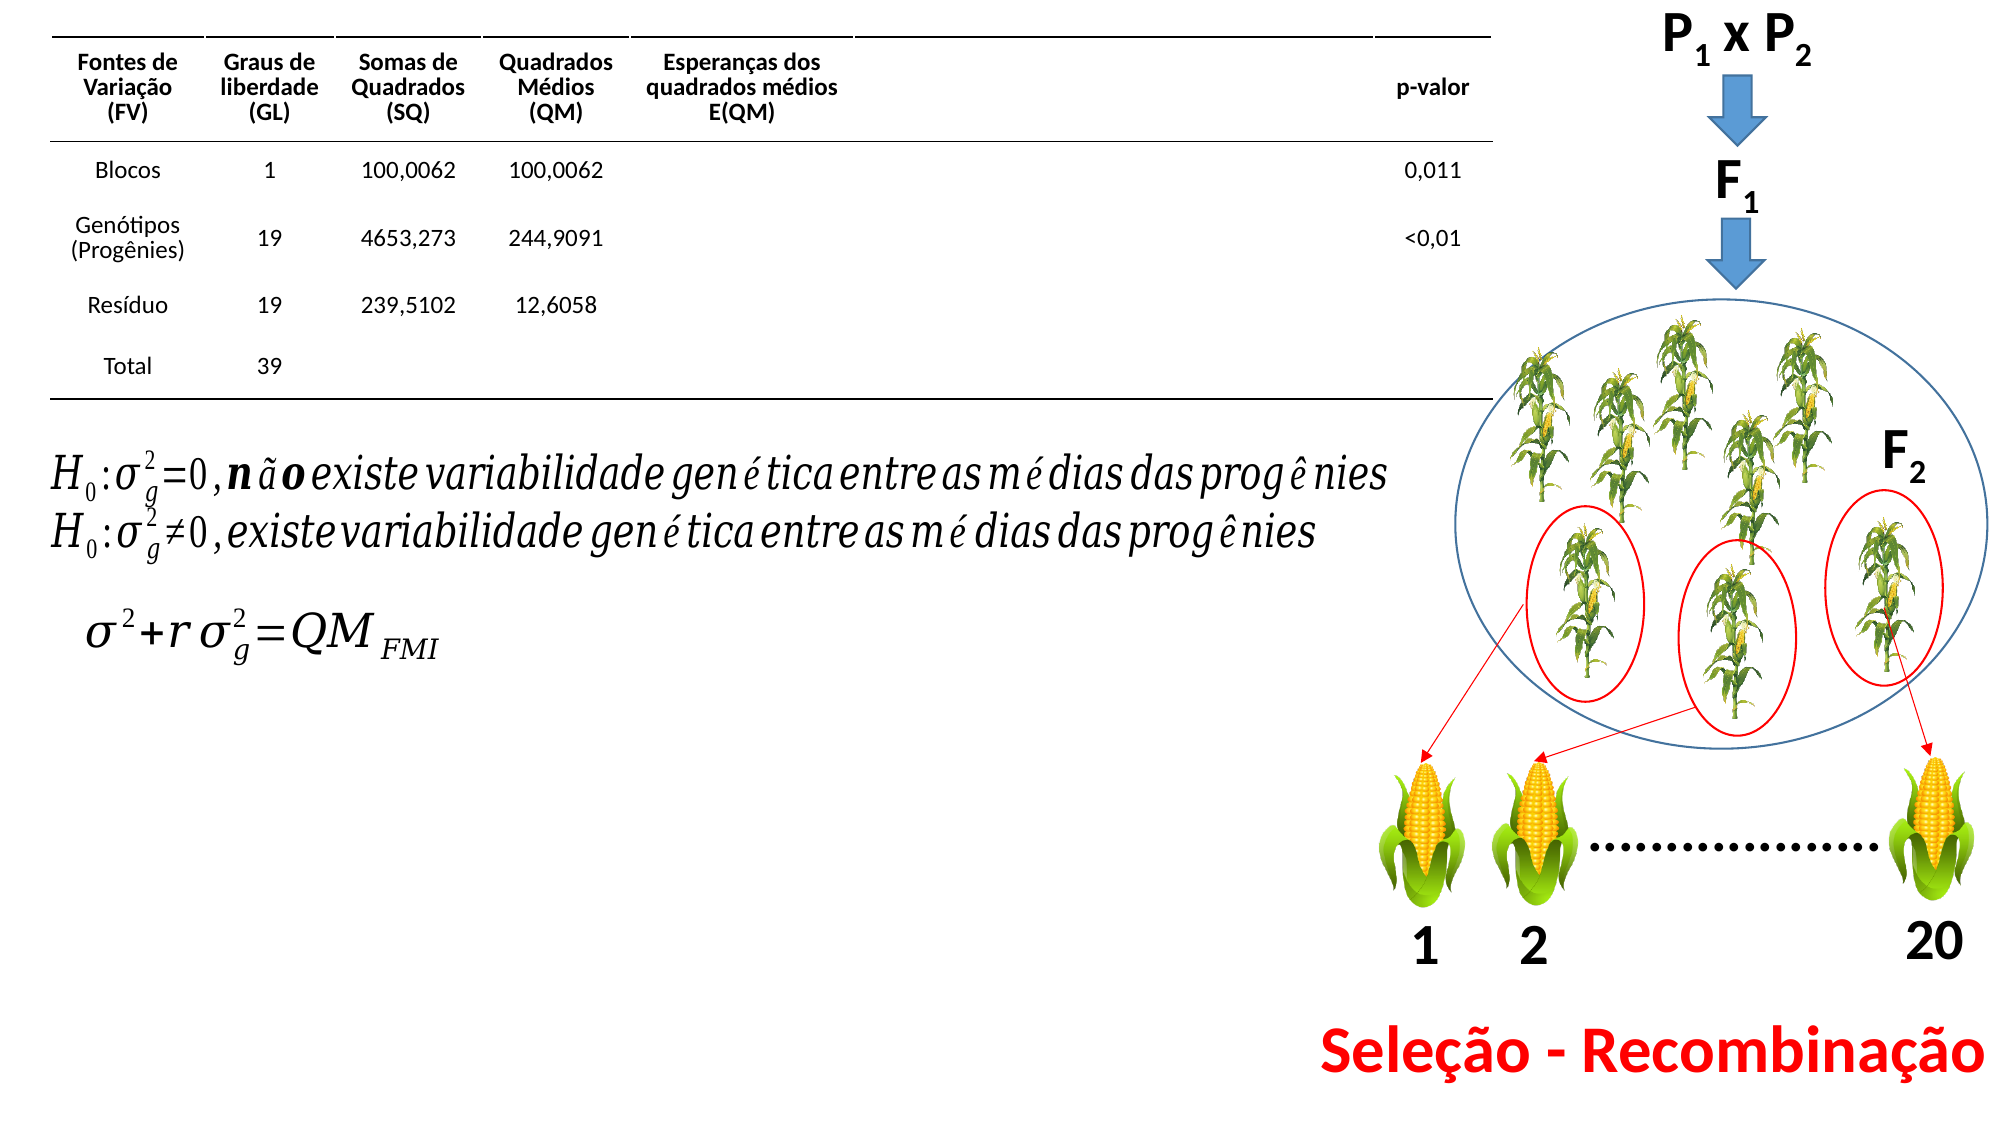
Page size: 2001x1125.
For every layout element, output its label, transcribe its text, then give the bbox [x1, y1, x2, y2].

text_box Seleção - Recombinação [1305, 998, 2000, 1094]
picture [1703, 328, 1833, 719]
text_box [1533, 707, 1696, 762]
picture [1653, 315, 1713, 470]
text_box [1705, 217, 1767, 291]
text_box [1824, 493, 1944, 687]
text_box F2 [1867, 403, 1942, 498]
text_box 20 [1890, 901, 1980, 979]
text_box ................... [1607, 785, 1858, 871]
picture [1556, 368, 1650, 678]
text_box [1420, 604, 1524, 763]
picture [1510, 347, 1570, 502]
picture [1858, 756, 2000, 901]
text_box F1 [1700, 132, 1775, 228]
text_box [1884, 685, 1931, 756]
picture [1348, 761, 1607, 908]
text_box P1 x P2 [1647, 0, 1827, 81]
text_box 2 [1504, 906, 1564, 984]
text_box População F2 [1454, 298, 1989, 750]
picture [1855, 517, 1915, 672]
text_box [1525, 505, 1646, 703]
text_box 1 [1395, 908, 1455, 984]
text_box [1677, 543, 1798, 737]
text_box [1706, 74, 1769, 148]
